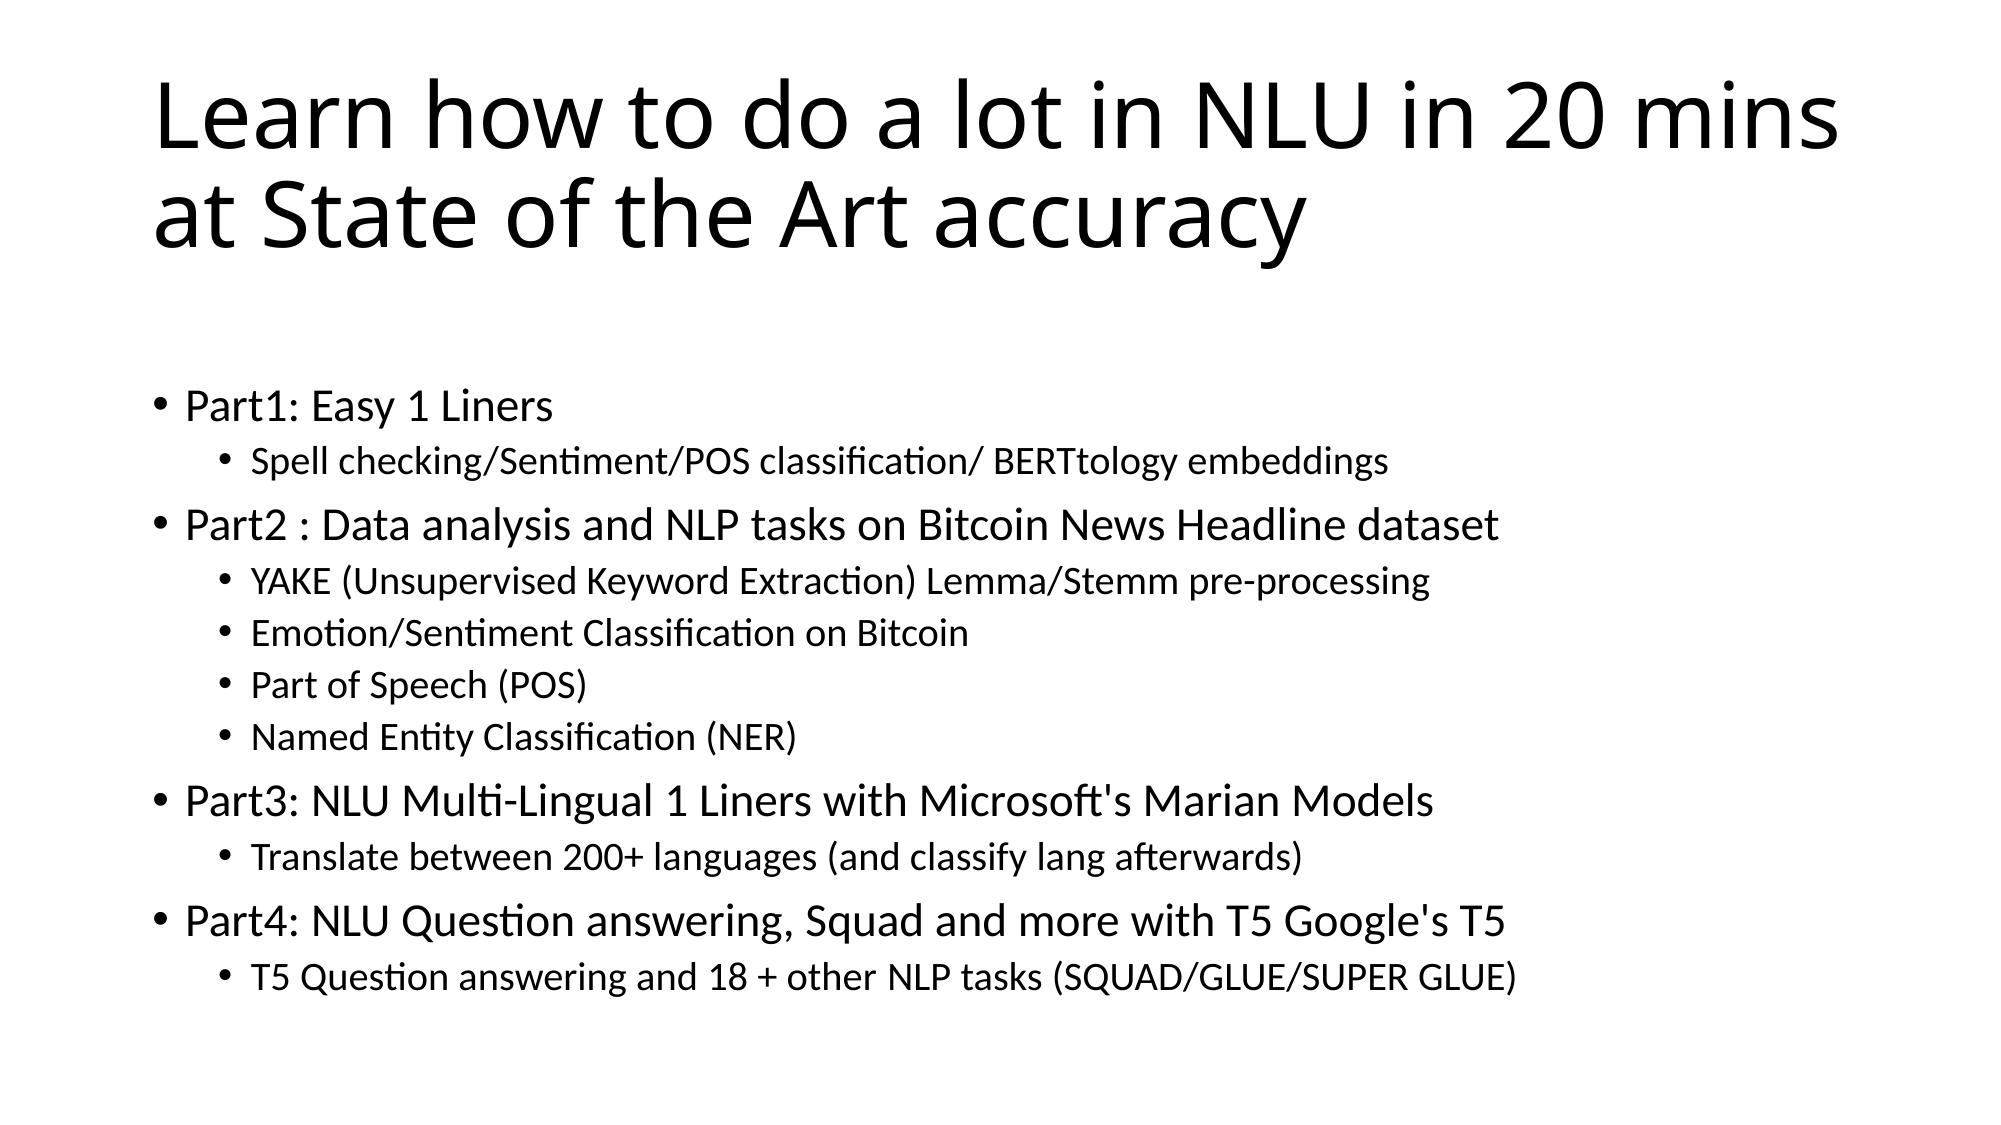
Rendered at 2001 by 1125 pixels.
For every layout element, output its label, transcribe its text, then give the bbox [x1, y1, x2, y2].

title Learn how to do a lot in NLU in 20 mins at State of the Art accuracy [137, 59, 1863, 278]
list Part1: Easy 1 Liners Spell checking/Sentiment/POS classification/ BERTtology embeddings Part2 : Data analysis and NLP tasks on Bitcoin News Headline dataset YAKE (Unsupervised Keyword Extraction) Lemma/Stemm pre-processing Emotion/Sentiment Classification on Bitcoin Part of Speech (POS) Named Entity Classification (NER) Part3: NLU Multi-Lingual 1 Liners with Microsoft's Marian Models Translate between 200+ languages (and classify lang afterwards) Part4: NLU Question answering, Squad and more with T5 Google's T5 T5 Question answering and 18 + other NLP tasks (SQUAD/GLUE/SUPER GLUE) [137, 299, 1863, 1014]
